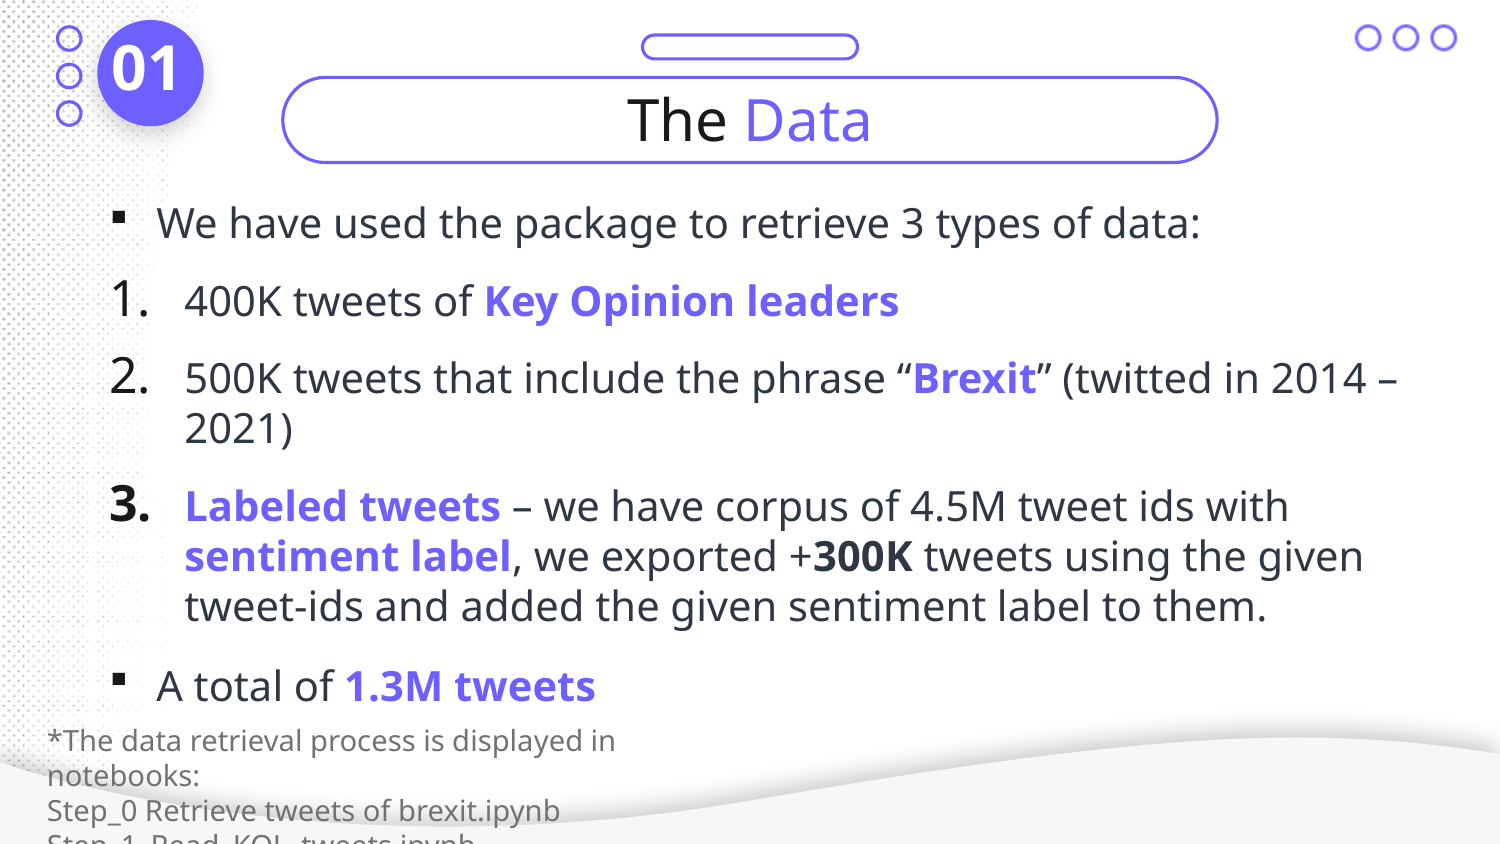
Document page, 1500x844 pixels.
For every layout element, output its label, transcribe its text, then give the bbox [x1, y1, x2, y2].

title The Data [457, 67, 1043, 162]
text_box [94, 19, 204, 127]
text_box We have used the package to retrieve 3 types of data: 400K tweets of Key Opinion leaders 500K tweets that include the phrase “Brexit” (twitted in 2014 – 2021) Labeled tweets – we have corpus of 4.5M tweet ids with sentiment label, we exported +300K tweets using the given tweet-ids and added the given sentiment label to them. A total of 1.3M tweets [94, 182, 1418, 784]
picture [1341, 11, 1470, 61]
text_box *The data retrieval process is displayed in notebooks: Step_0 Retrieve tweets of brexit.ipynb Step_1_Read_KOL_tweets.ipynb [31, 707, 715, 844]
